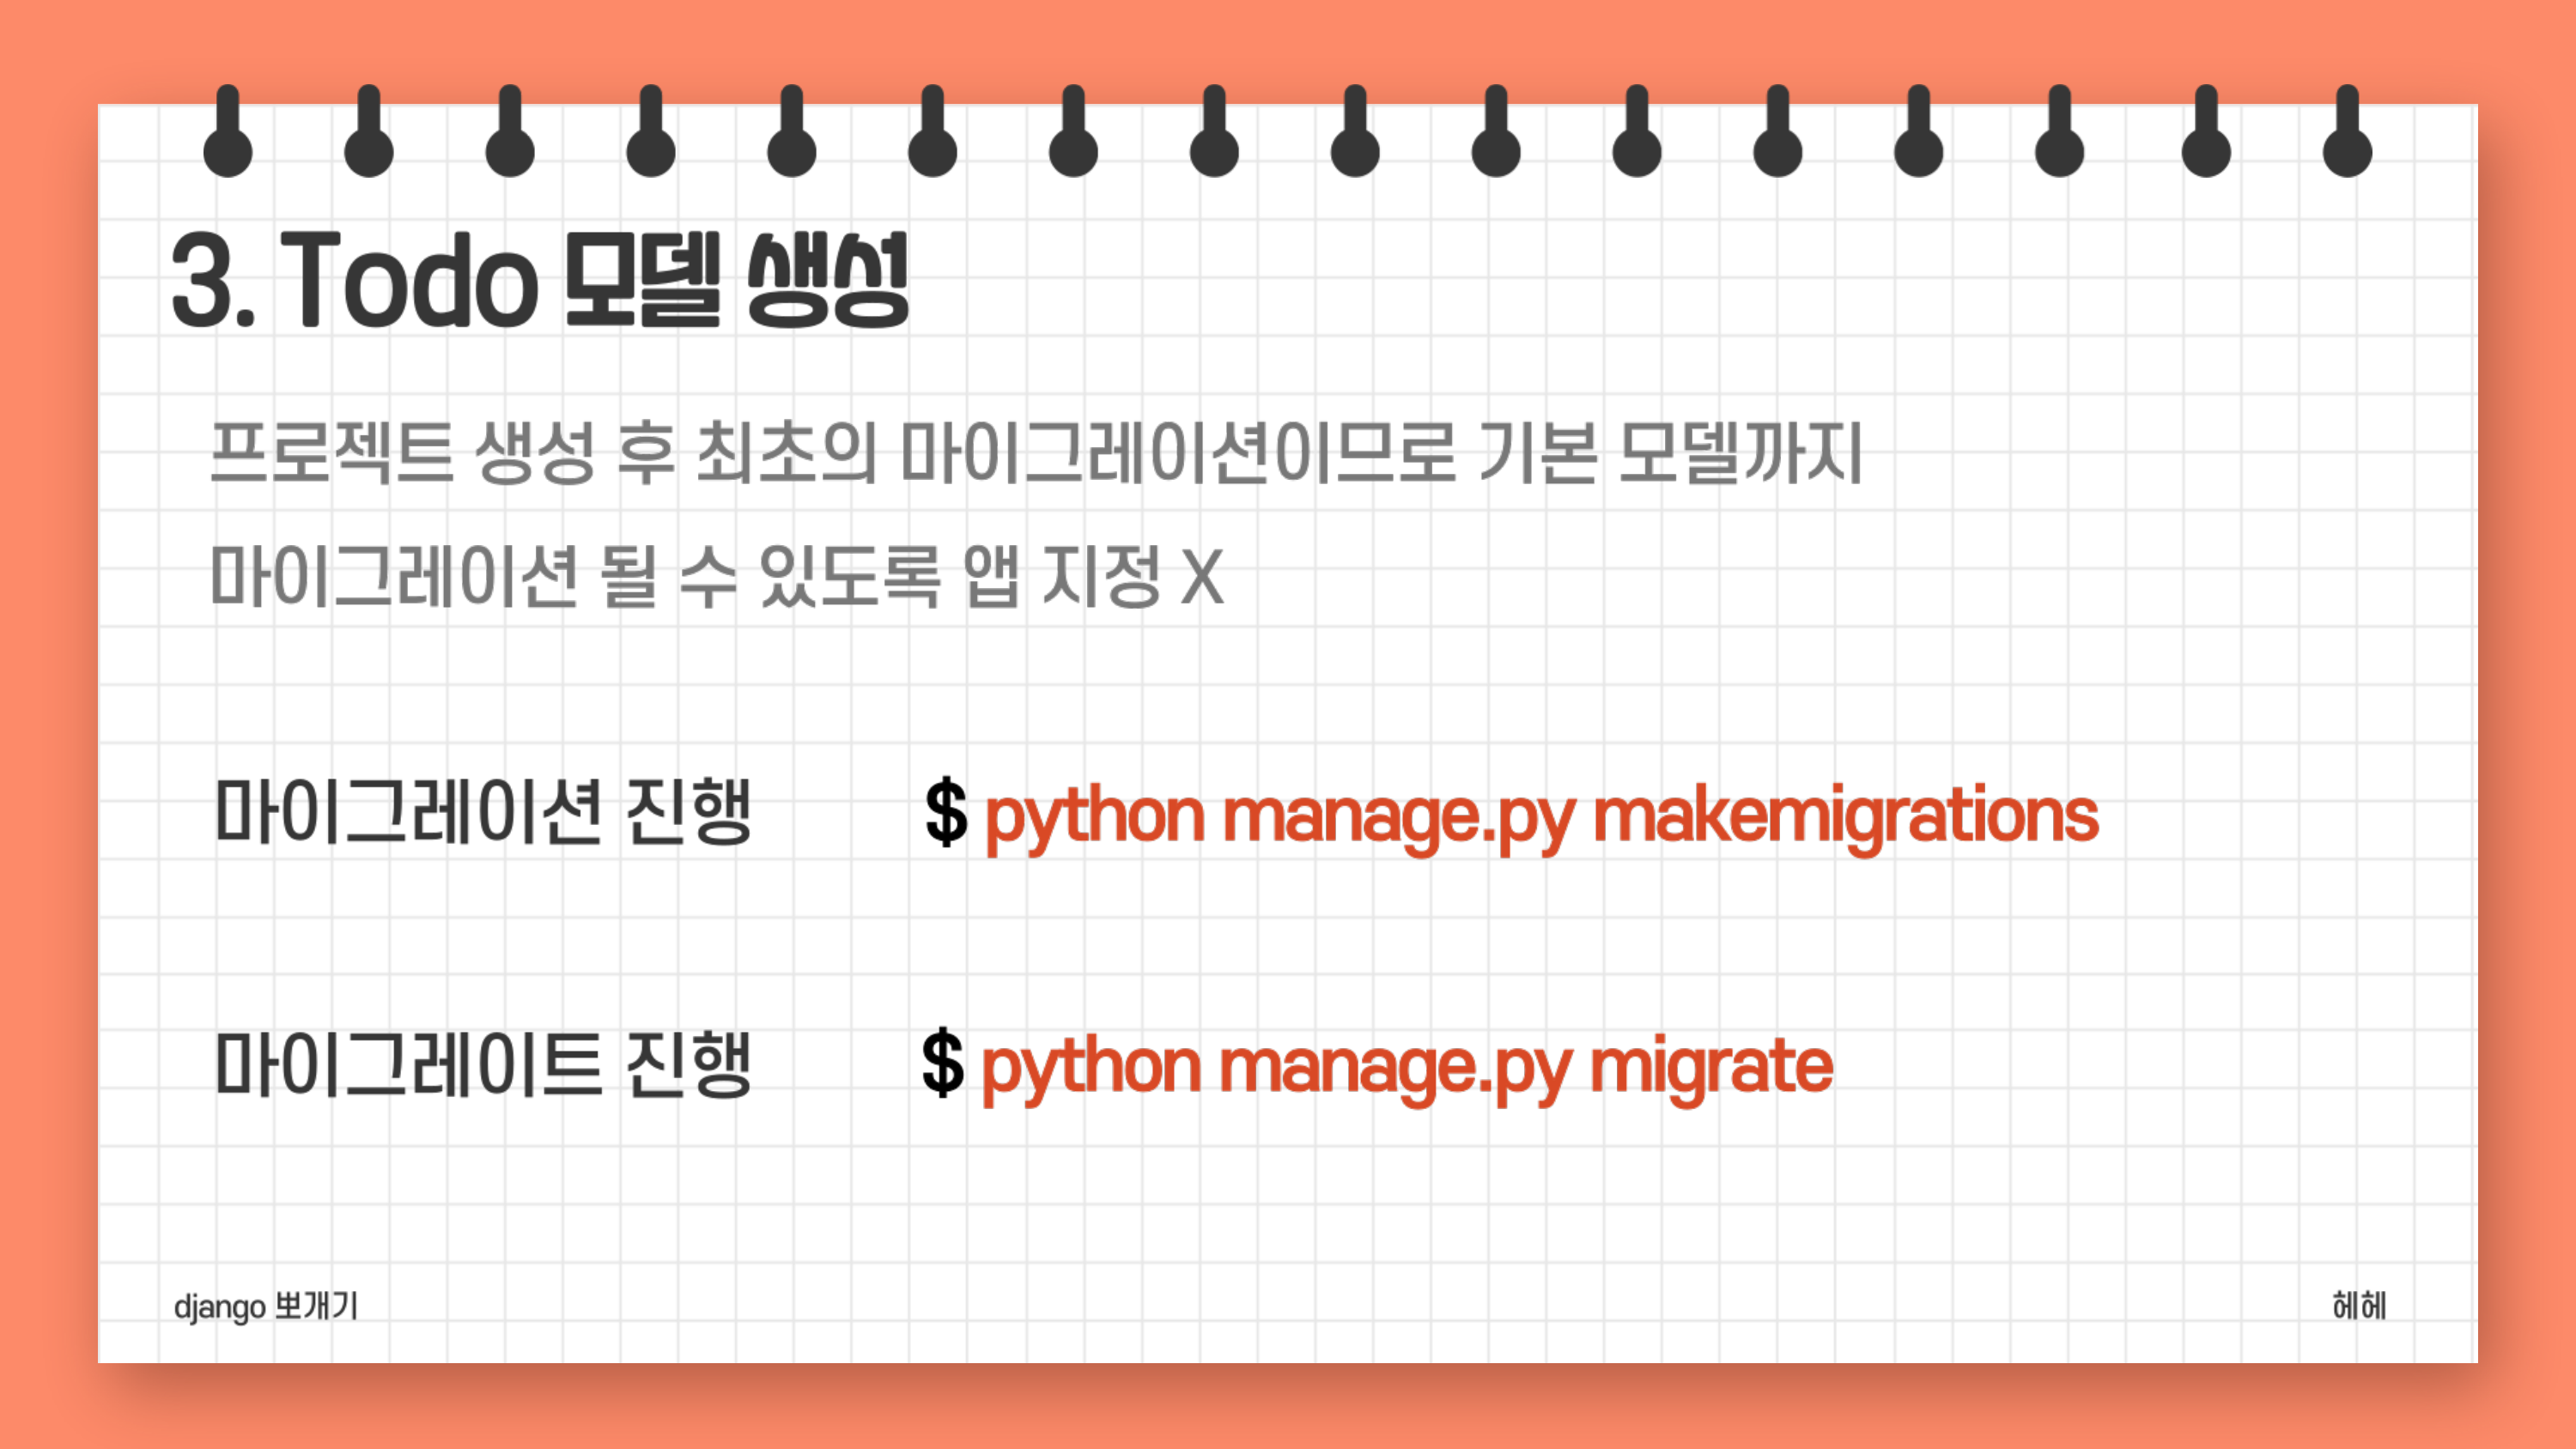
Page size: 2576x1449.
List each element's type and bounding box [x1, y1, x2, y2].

picture [0, 0, 2576, 1449]
text_box [203, 84, 2372, 178]
text_box [97, 104, 2478, 1363]
